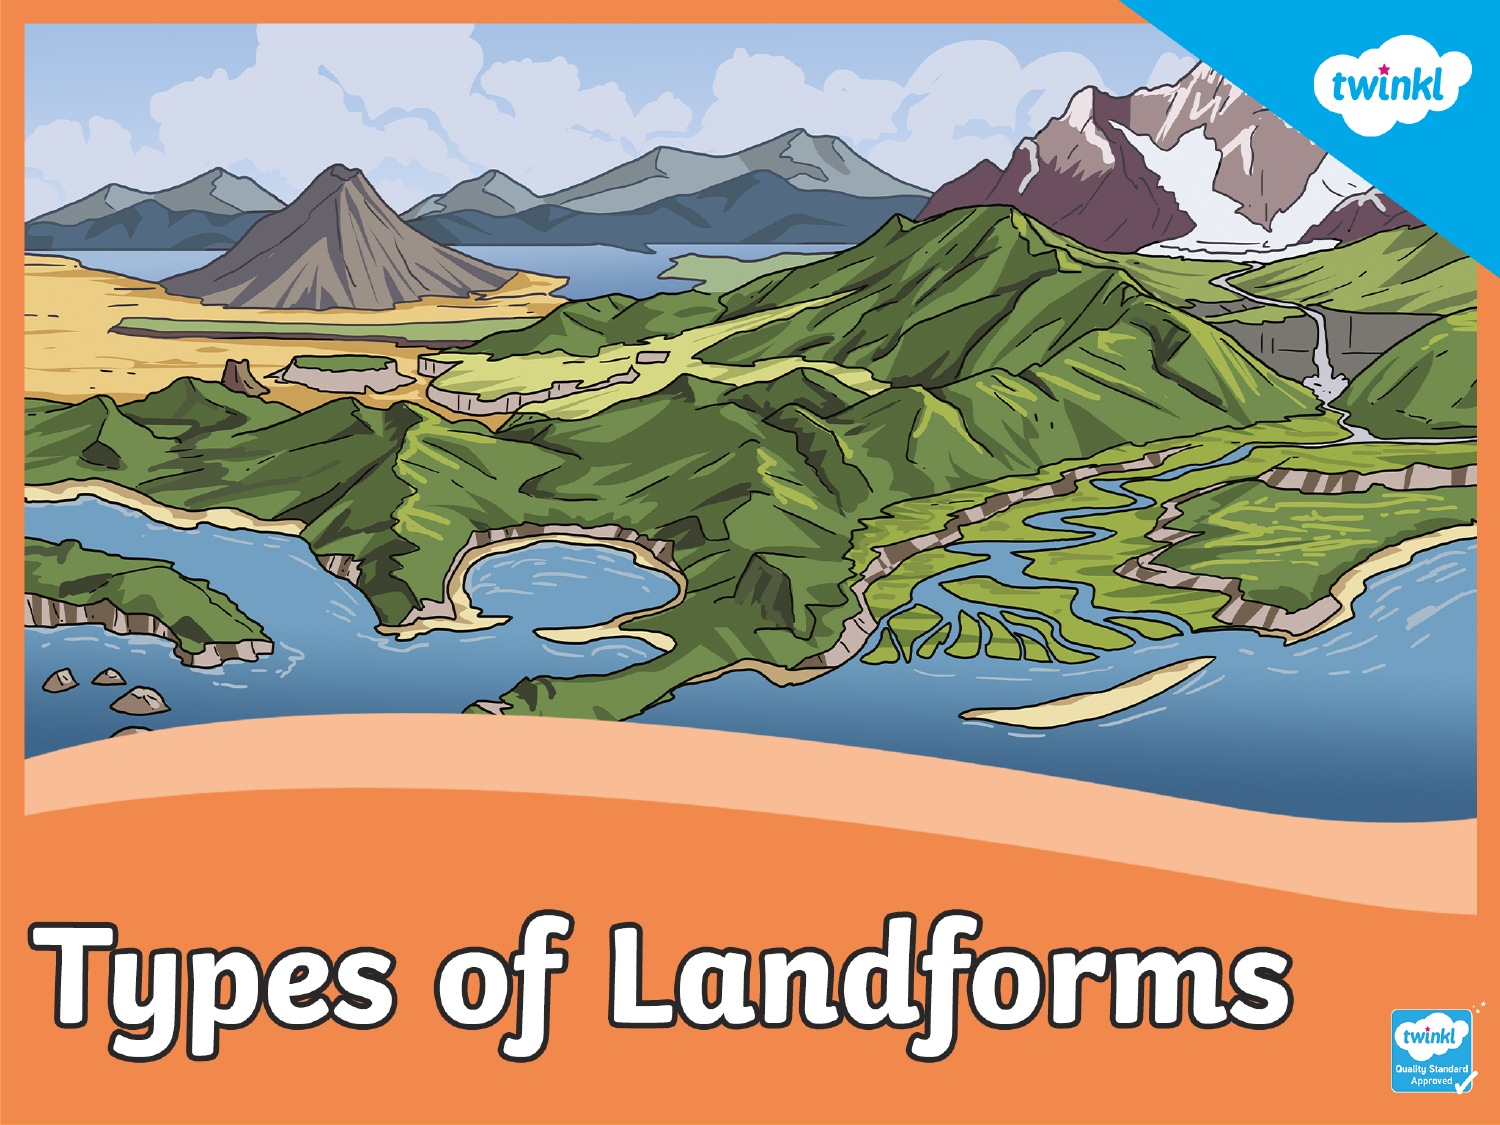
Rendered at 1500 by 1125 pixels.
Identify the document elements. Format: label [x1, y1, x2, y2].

text_box [1117, 0, 1500, 278]
picture [0, 0, 1500, 1125]
